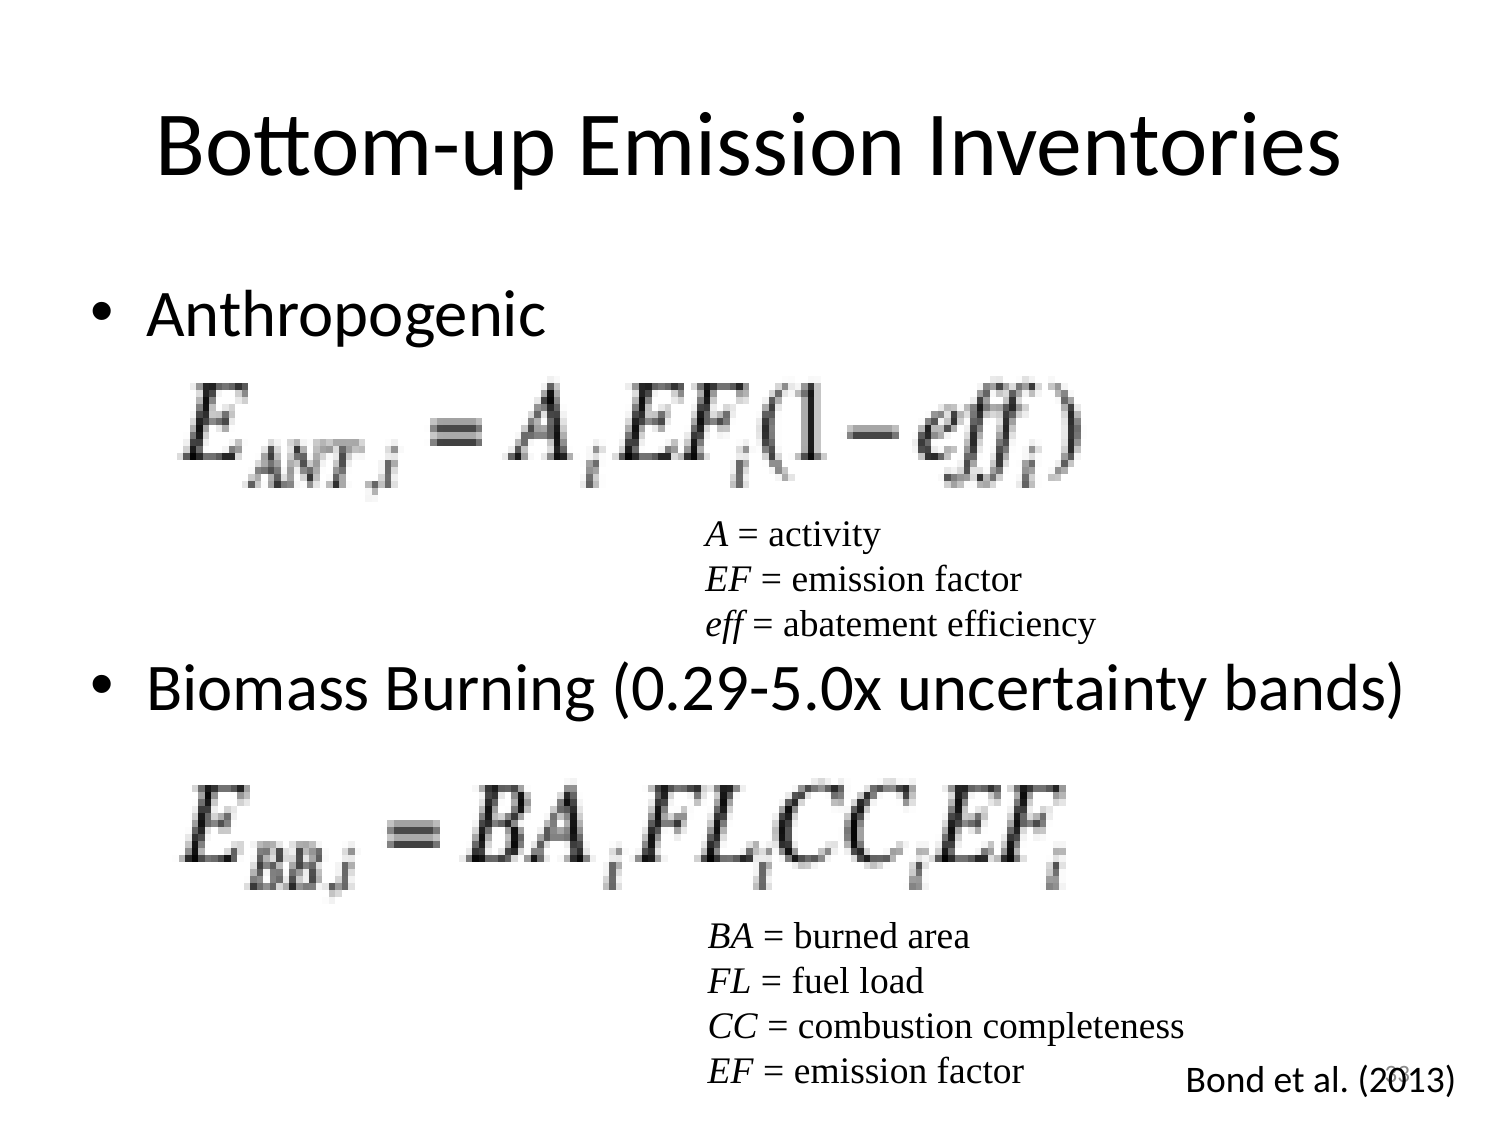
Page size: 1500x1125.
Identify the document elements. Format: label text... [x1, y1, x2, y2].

text_box A = activity EF = emission factor eff = abatement efficiency [690, 501, 1113, 652]
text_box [164, 356, 1089, 503]
text_box Bond et al. (2013) [1170, 1047, 1472, 1108]
list Anthropogenic Biomass Burning (0.29-5.0x uncertainty bands) [75, 262, 1425, 1005]
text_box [165, 758, 1073, 904]
slide_number 33 [1074, 1042, 1425, 1103]
text_box BA = burned area FL = fuel load CC = combustion completeness EF = emission factor [692, 903, 1201, 1099]
title Bottom-up Emission Inventories [75, 45, 1425, 233]
